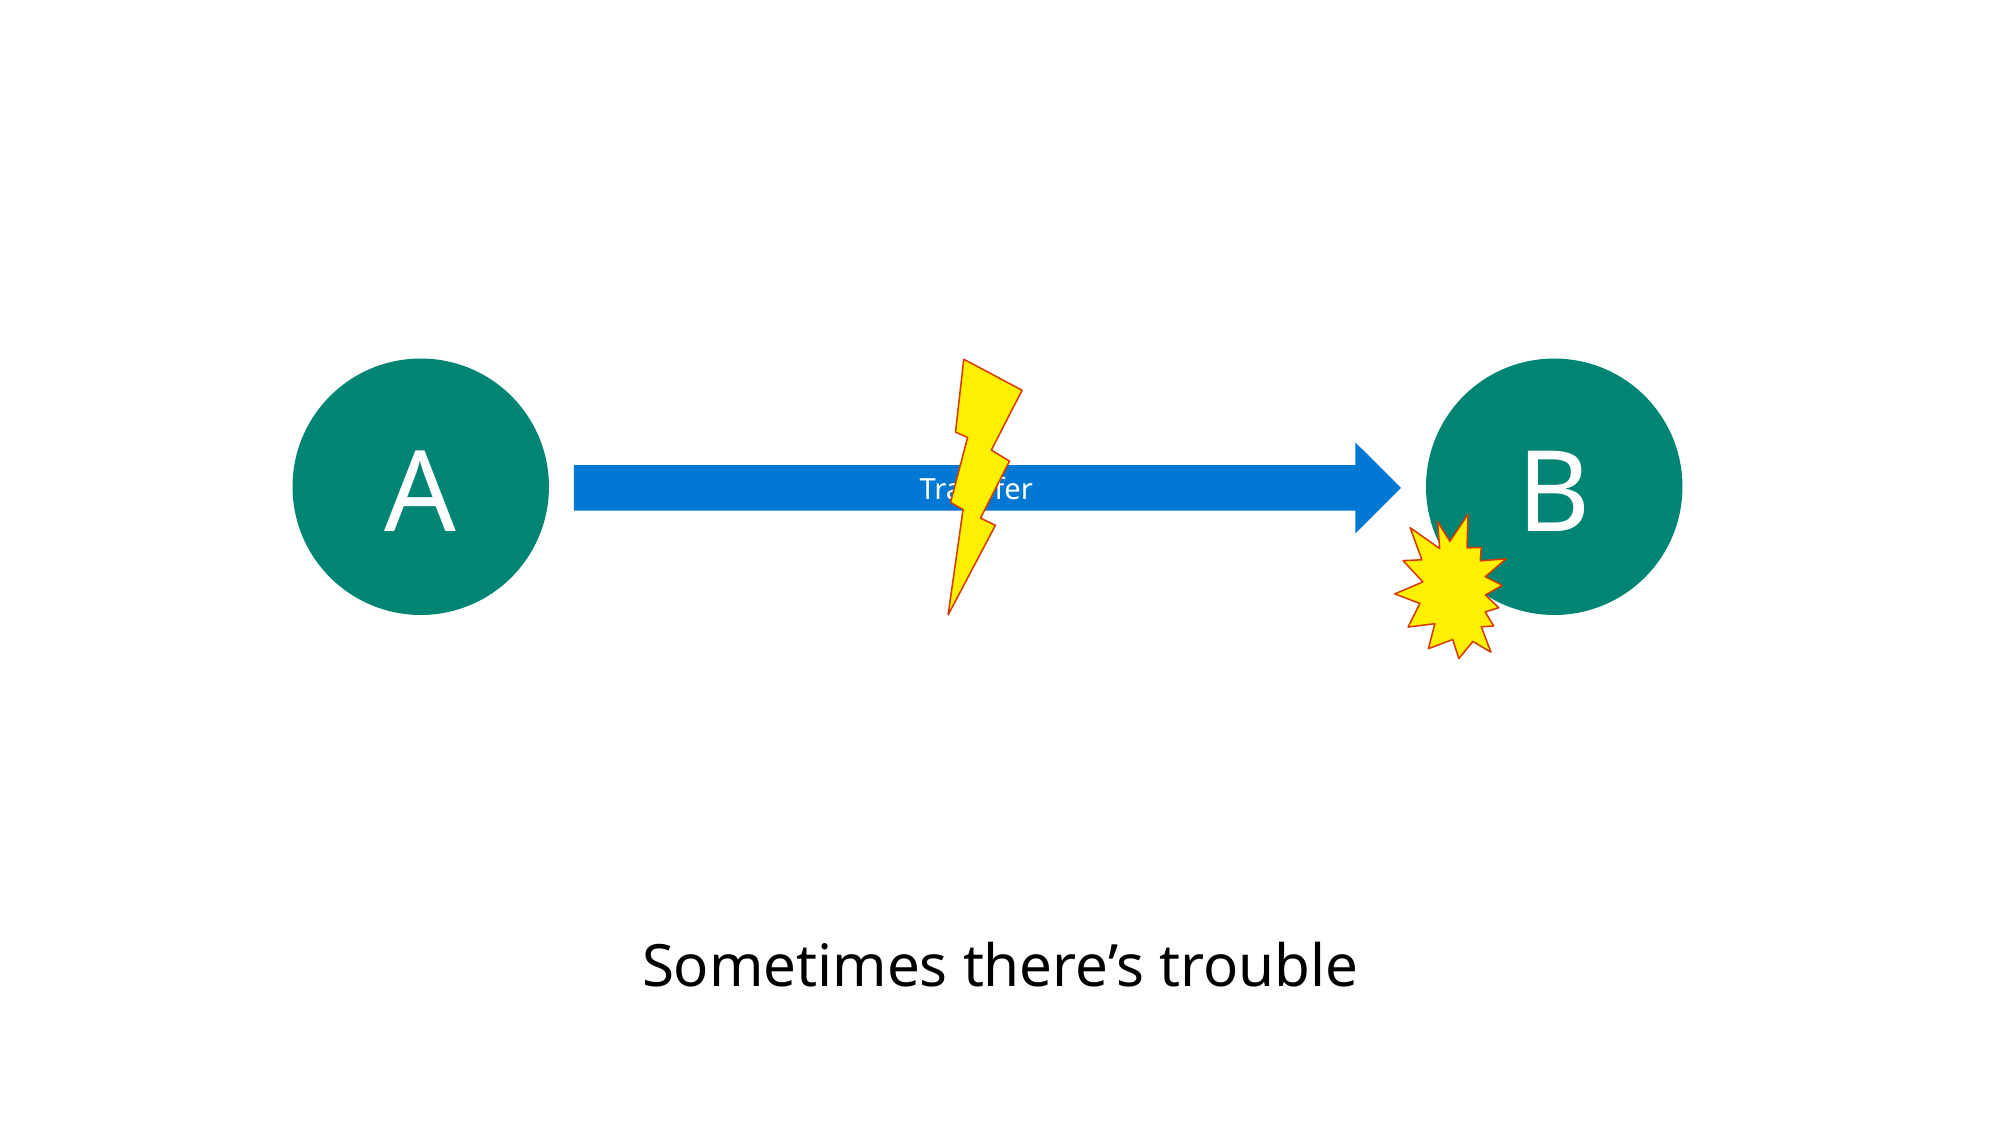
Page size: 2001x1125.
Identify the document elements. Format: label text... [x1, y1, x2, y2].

text_box B [1425, 357, 1684, 616]
list Sometimes there’s trouble [96, 928, 1904, 1000]
text_box Transfer [573, 465, 962, 511]
text_box [947, 358, 1023, 616]
text_box [1393, 513, 1507, 660]
text_box A [291, 357, 550, 616]
text_box Transfer [986, 442, 1401, 534]
